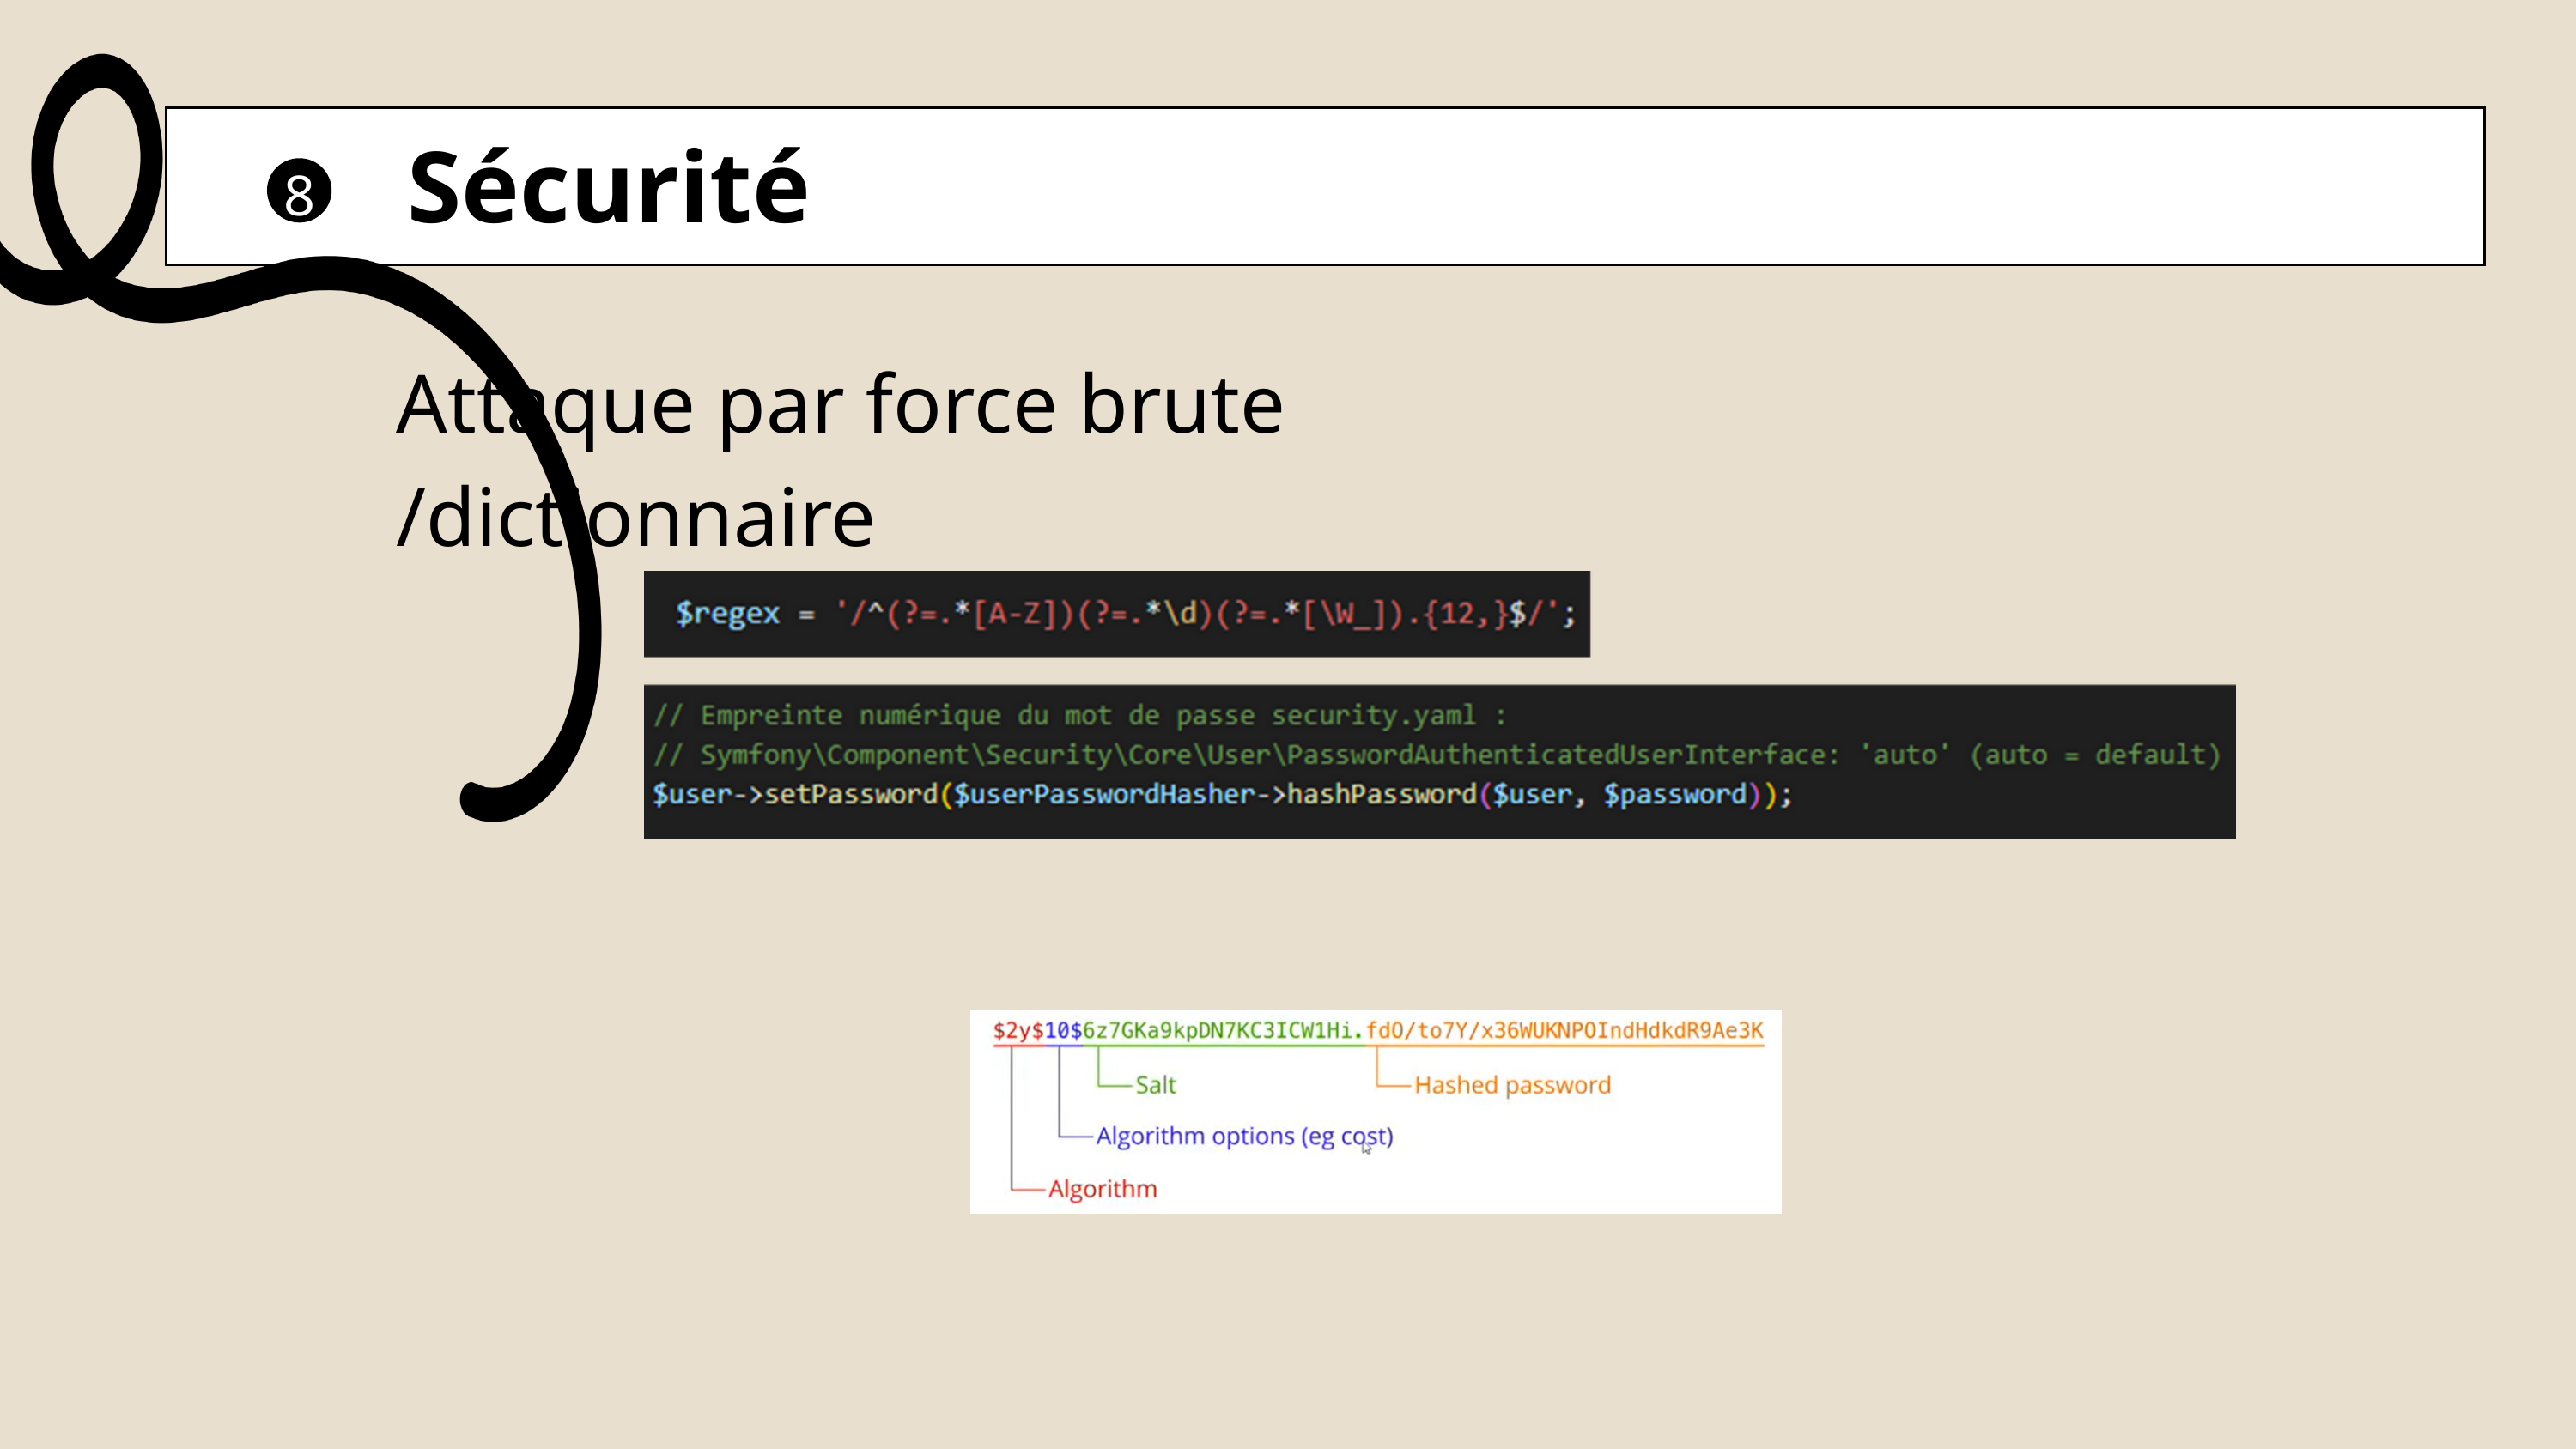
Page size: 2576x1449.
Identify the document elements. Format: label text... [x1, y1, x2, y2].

picture [969, 1009, 1783, 1214]
text_box [0, 0, 611, 829]
text_box [643, 571, 2236, 839]
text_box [266, 149, 332, 224]
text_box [166, 106, 2485, 265]
text_box Attaque par force brute /dictionnaire [611, 336, 1778, 562]
